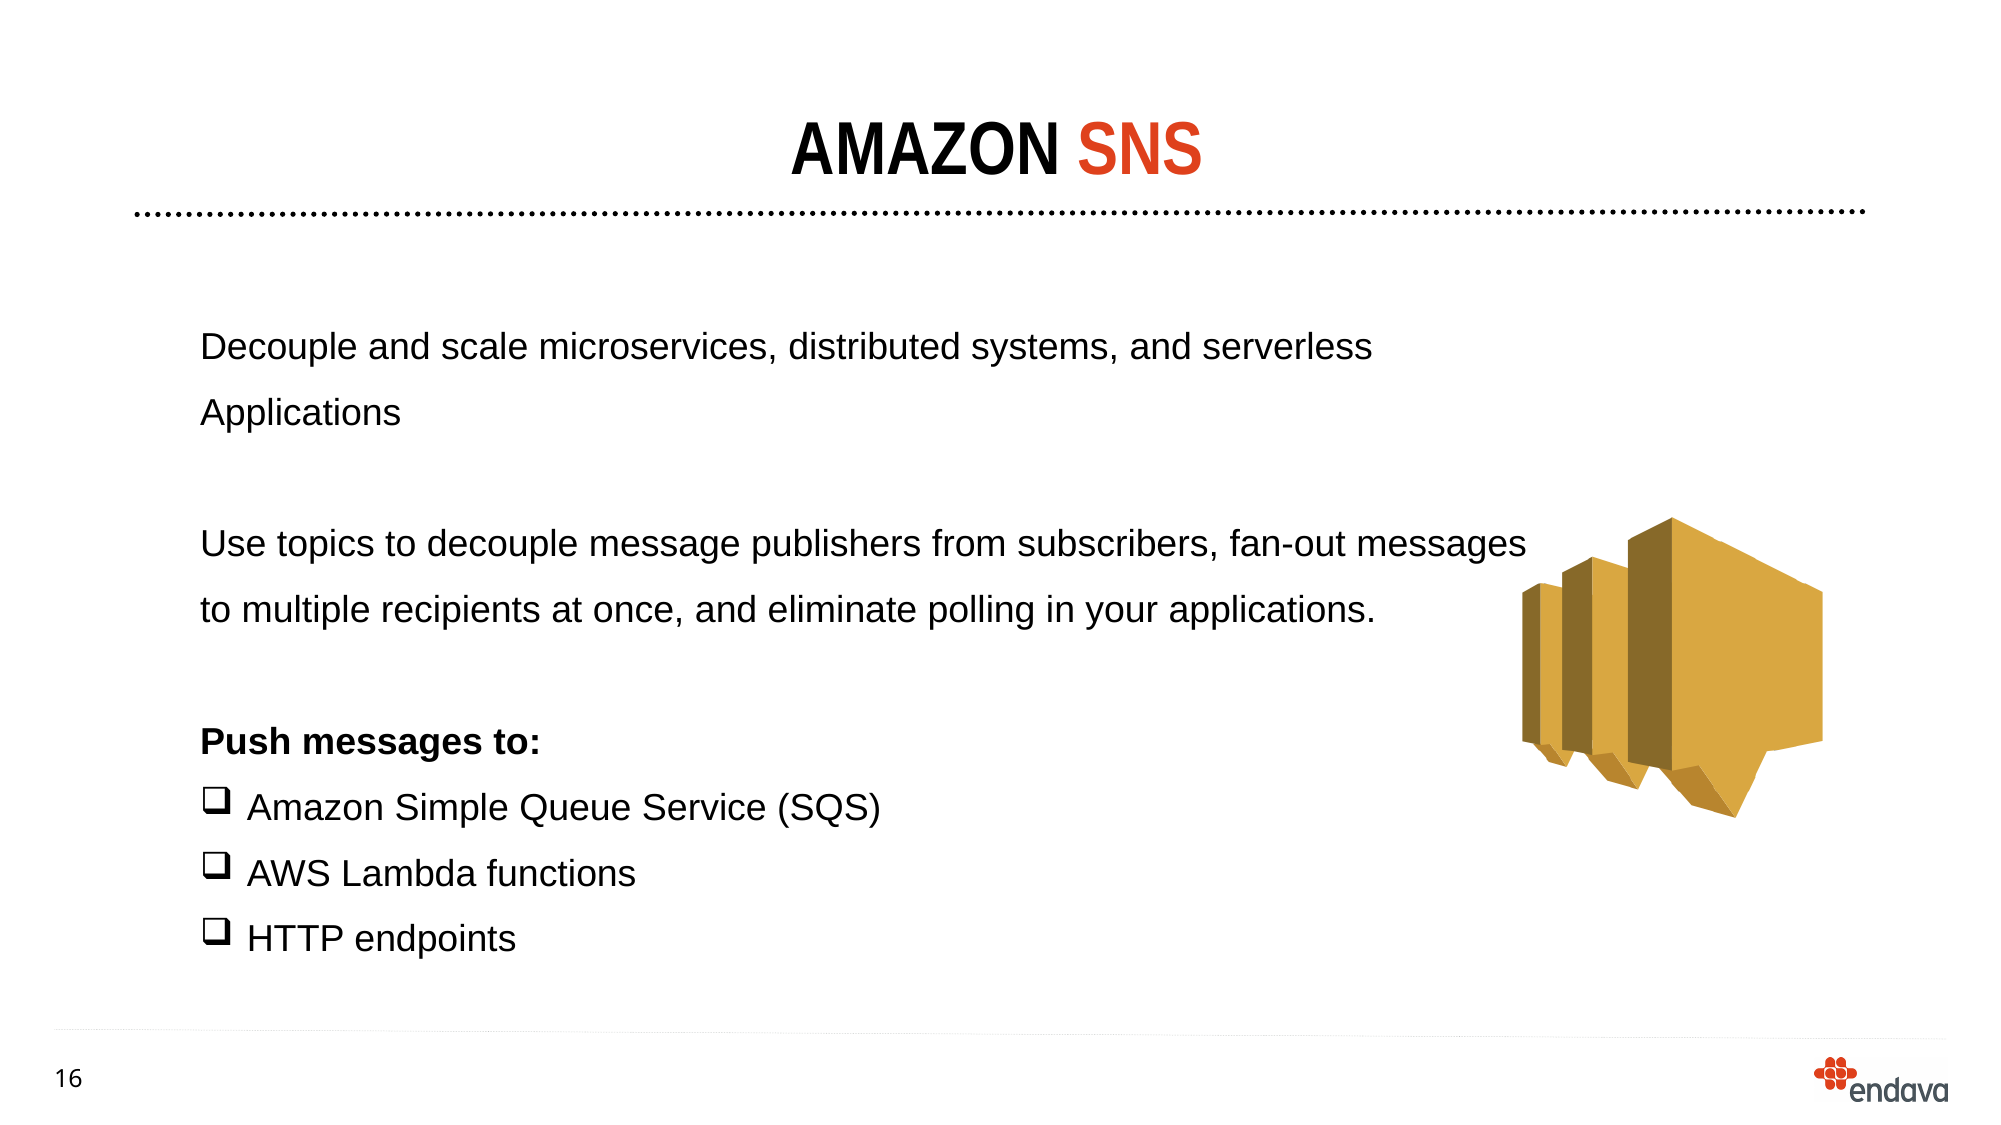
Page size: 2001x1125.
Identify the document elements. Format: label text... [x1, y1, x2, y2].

picture [1422, 417, 1922, 917]
picture [1814, 1057, 1948, 1102]
title Amazon SNS [198, 26, 1812, 195]
list Decouple and scale microservices, distributed systems, and serverless Applications Use topics to decouple message publishers from subscribers, fan-out messages to multiple recipients at once, and eliminate polling in your applications. Push messages to: Amazon Simple Queue Service (SQS) AWS Lambda functions HTTP endpoints [199, 248, 1725, 1022]
